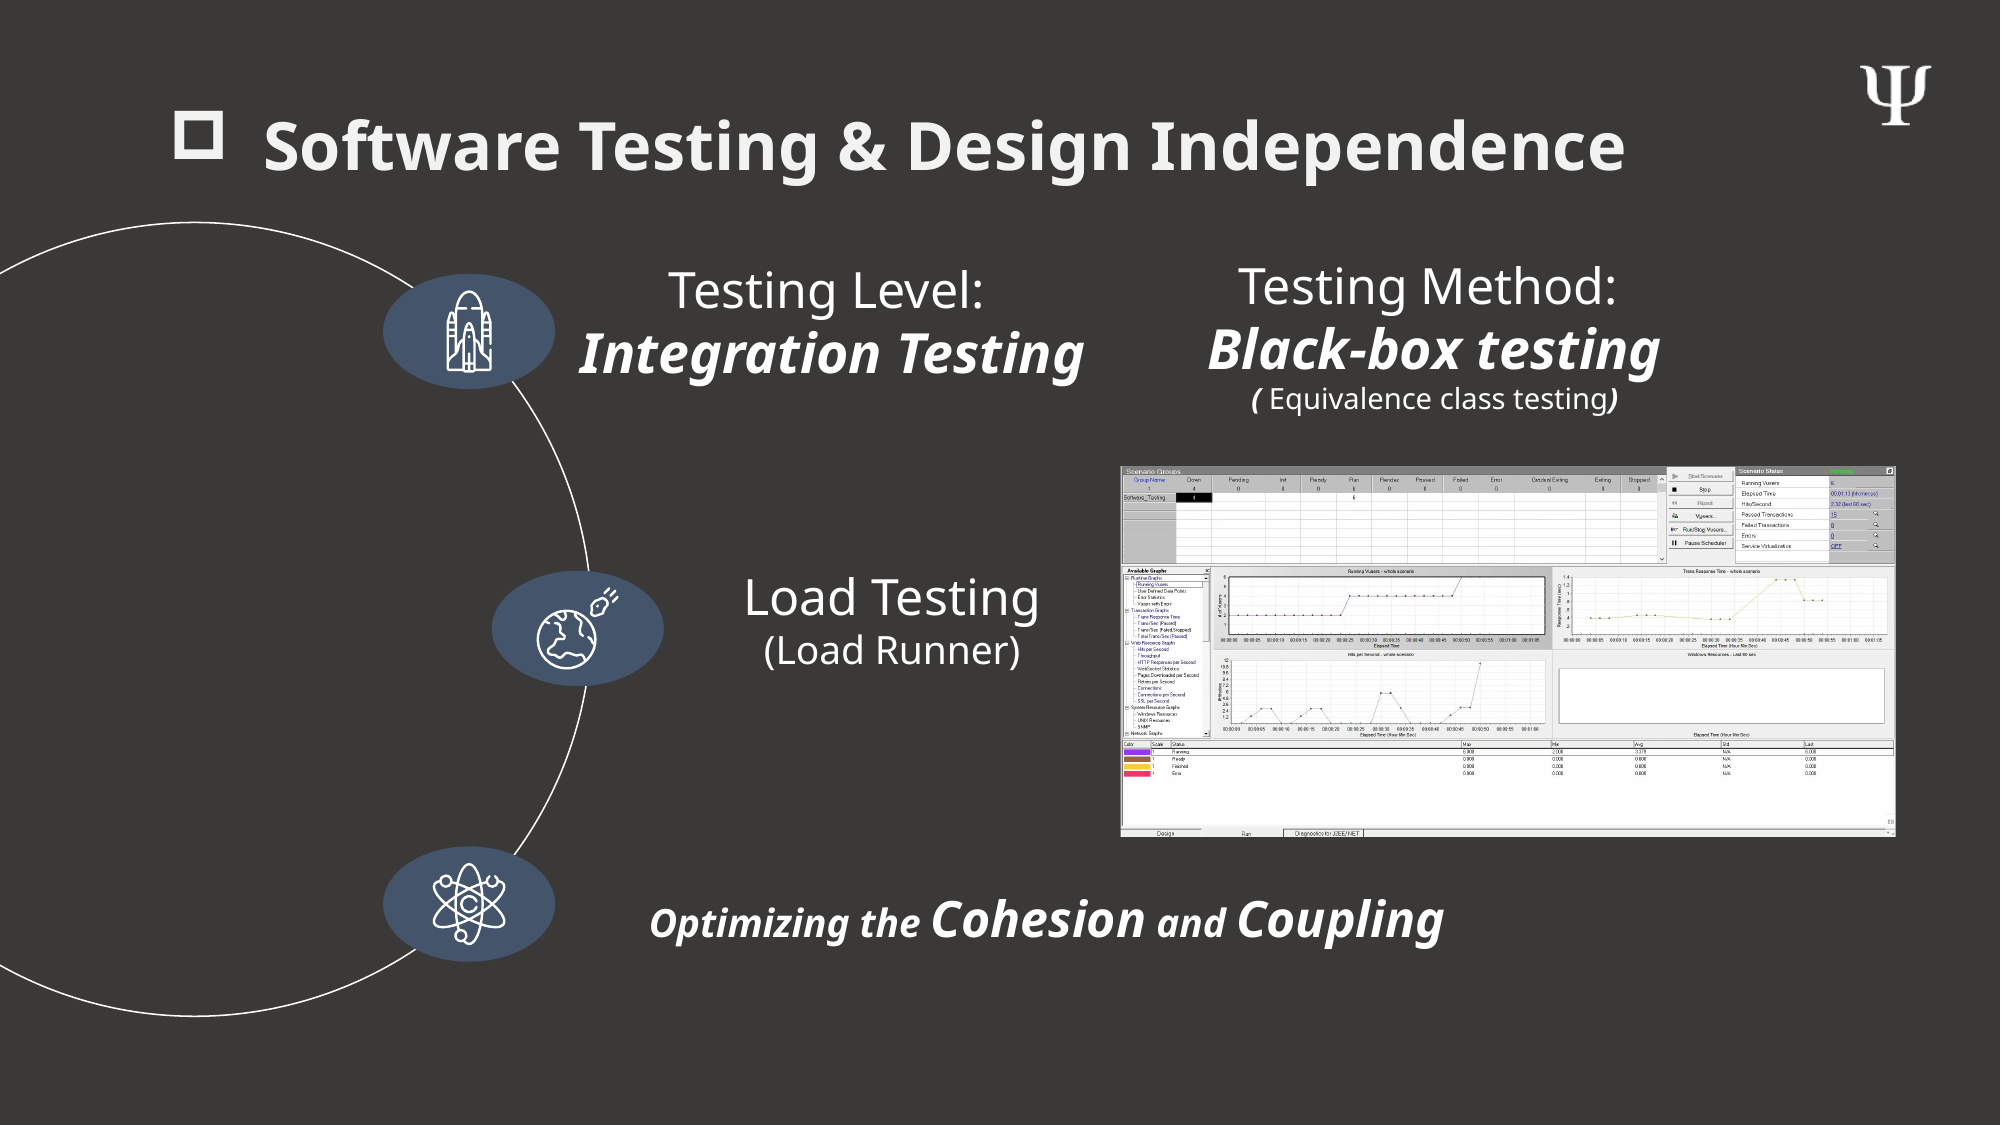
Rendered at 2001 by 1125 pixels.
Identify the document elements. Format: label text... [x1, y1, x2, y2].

text_box [491, 570, 660, 687]
picture [1120, 466, 1896, 837]
text_box [383, 273, 501, 390]
text_box [0, 222, 589, 1017]
text_box [383, 846, 541, 962]
text_box Testing Level: Integration Testing [470, 258, 1059, 385]
picture [1850, 54, 1942, 146]
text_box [446, 290, 492, 373]
text_box Load Testing (Load Runner) [660, 546, 1120, 692]
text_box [536, 587, 619, 670]
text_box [429, 862, 509, 946]
text_box Optimizing the Cohesion and Coupling [541, 844, 1552, 990]
text_box Testing Method: Black-box testing ( Equivalence class testing) [1059, 209, 1811, 460]
text_box Software Testing & Design Independence [154, 95, 1846, 191]
